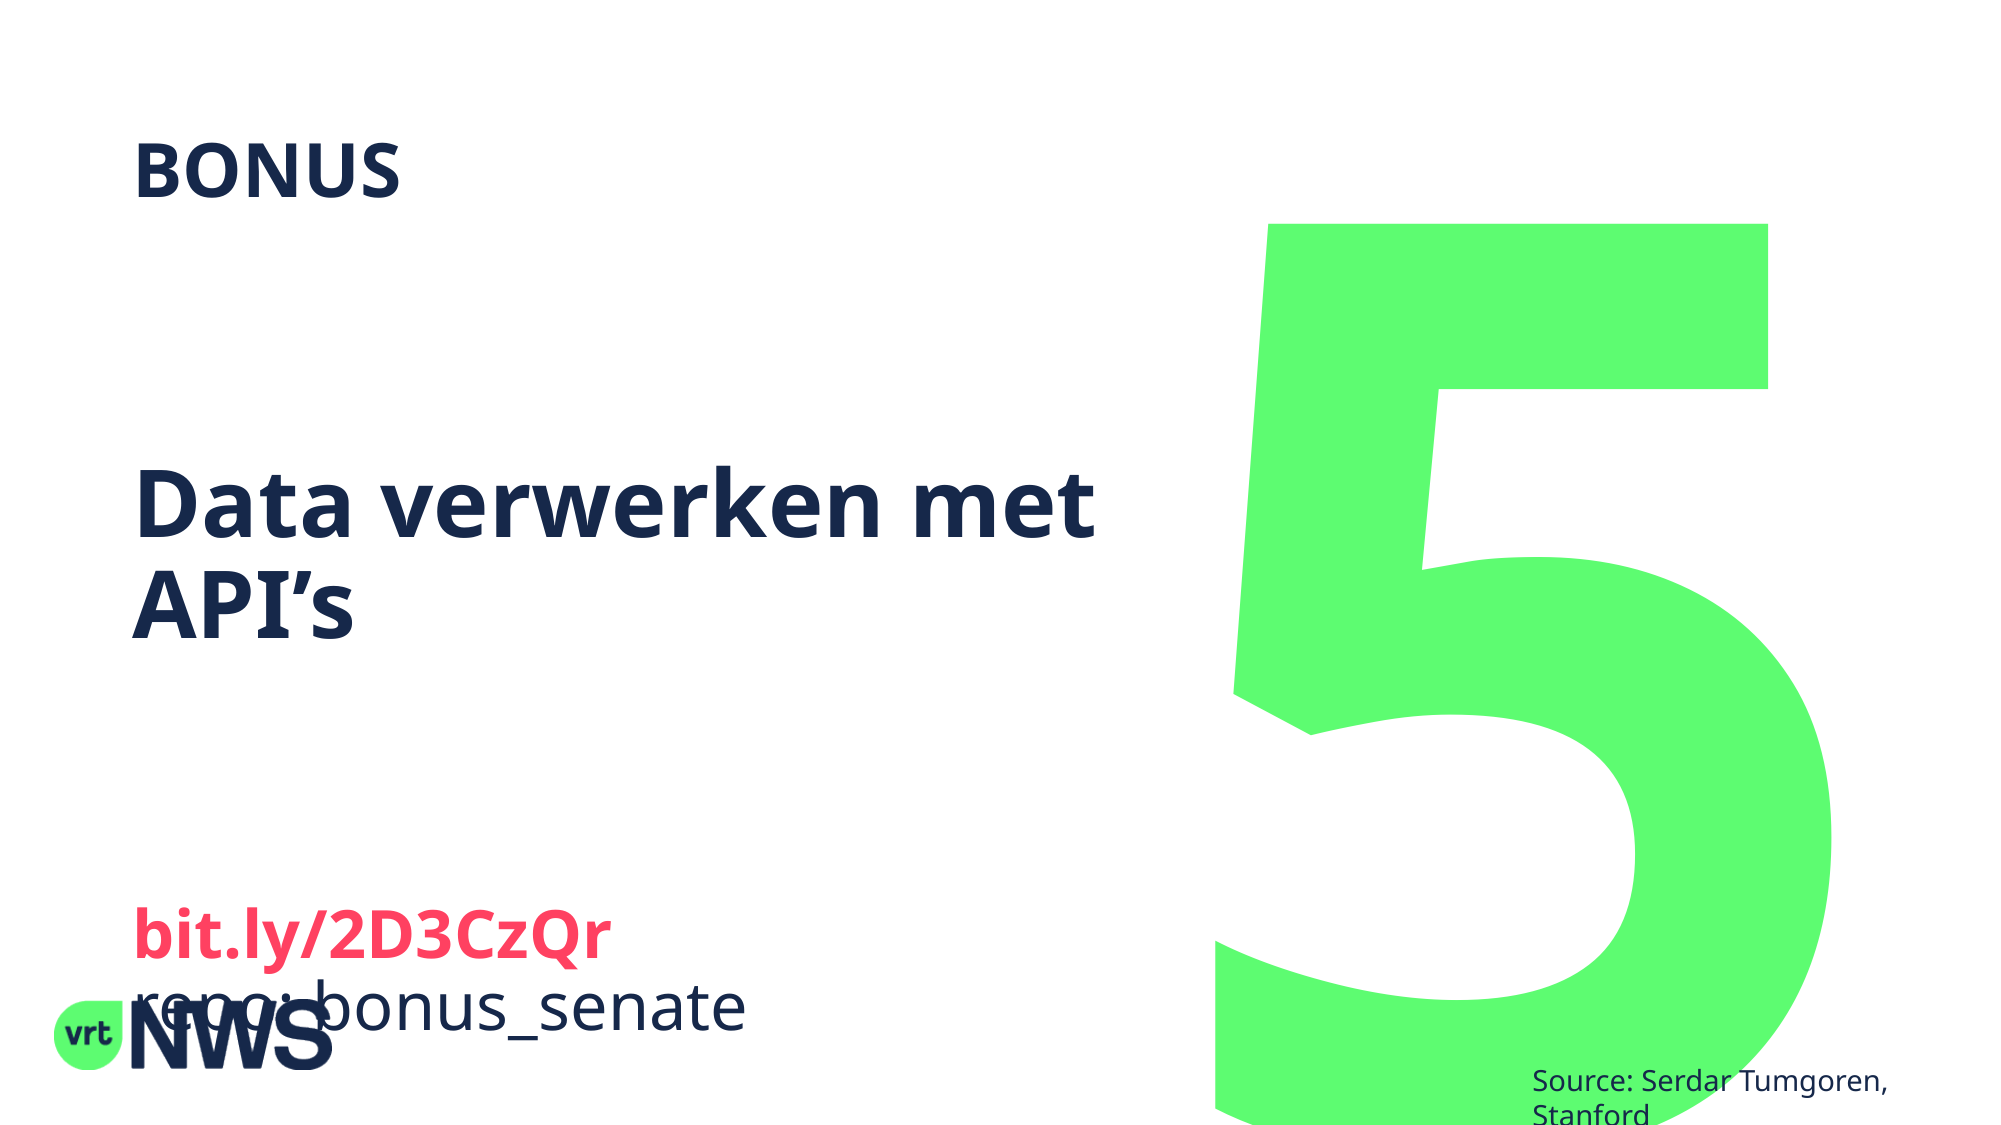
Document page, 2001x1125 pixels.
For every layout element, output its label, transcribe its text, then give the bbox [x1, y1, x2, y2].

list 5 [1152, 0, 1883, 1125]
title BONUS Data verwerken met API’s bit.ly/2D3CzQr repo: bonus_senate [132, 132, 1280, 944]
text_box Source: Serdar Tumgoren, Stanford [1517, 1054, 1991, 1125]
picture [54, 999, 332, 1070]
